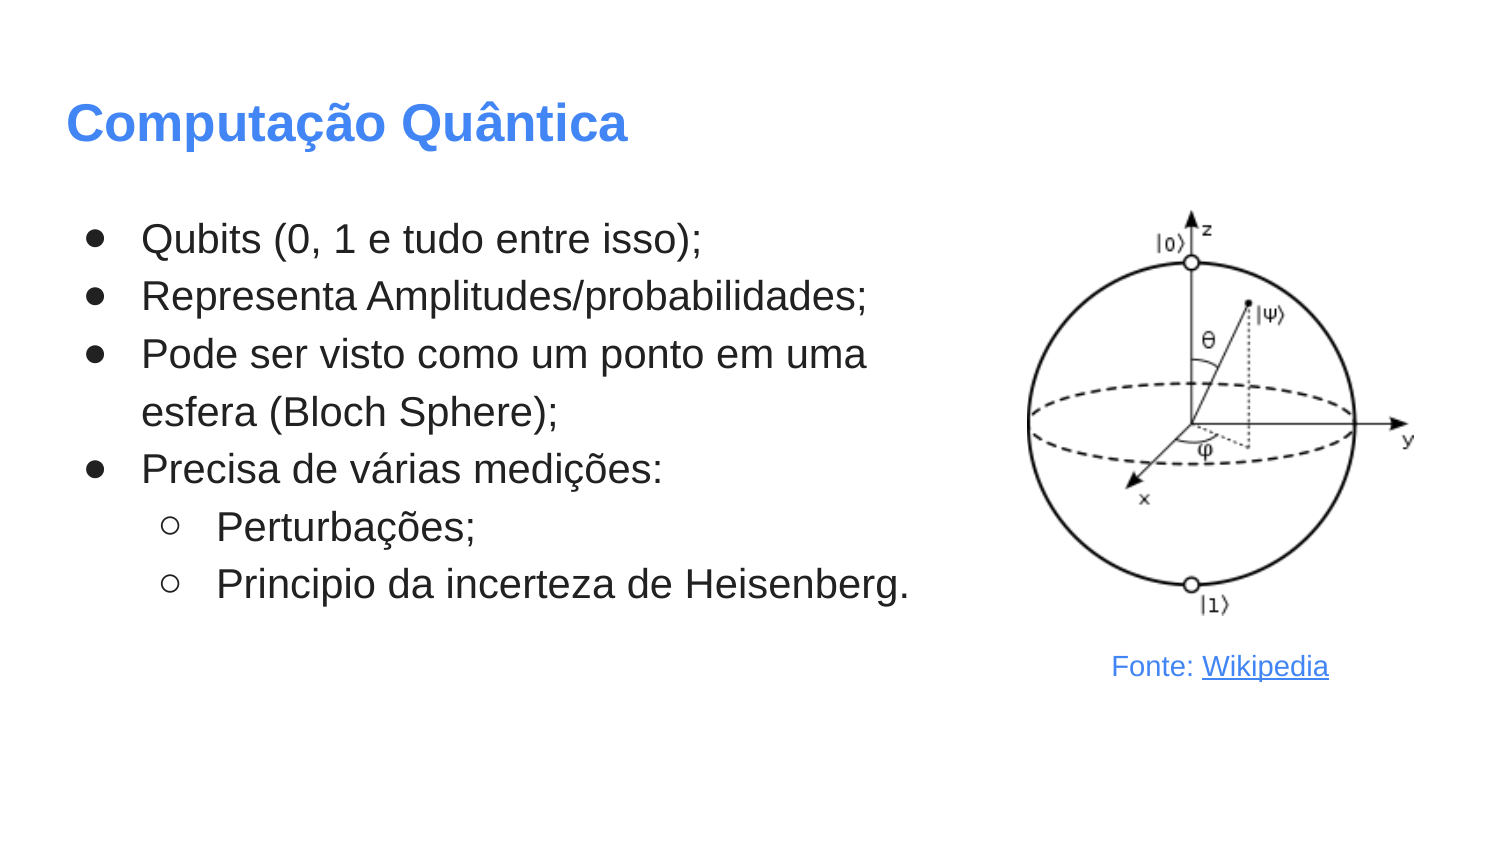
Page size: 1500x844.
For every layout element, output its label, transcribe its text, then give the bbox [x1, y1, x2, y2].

text_box Fonte: Wikipedia [996, 645, 1445, 685]
picture [1027, 210, 1414, 617]
list Qubits (0, 1 e tudo entre isso); Representa Amplitudes/probabilidades; Pode ser visto como um ponto em uma esfera (Bloch Sphere); Precisa de várias medições: Perturbações; Principio da incerteza de Heisenberg. [51, 189, 1002, 750]
title Computação Quântica [51, 72, 1449, 167]
